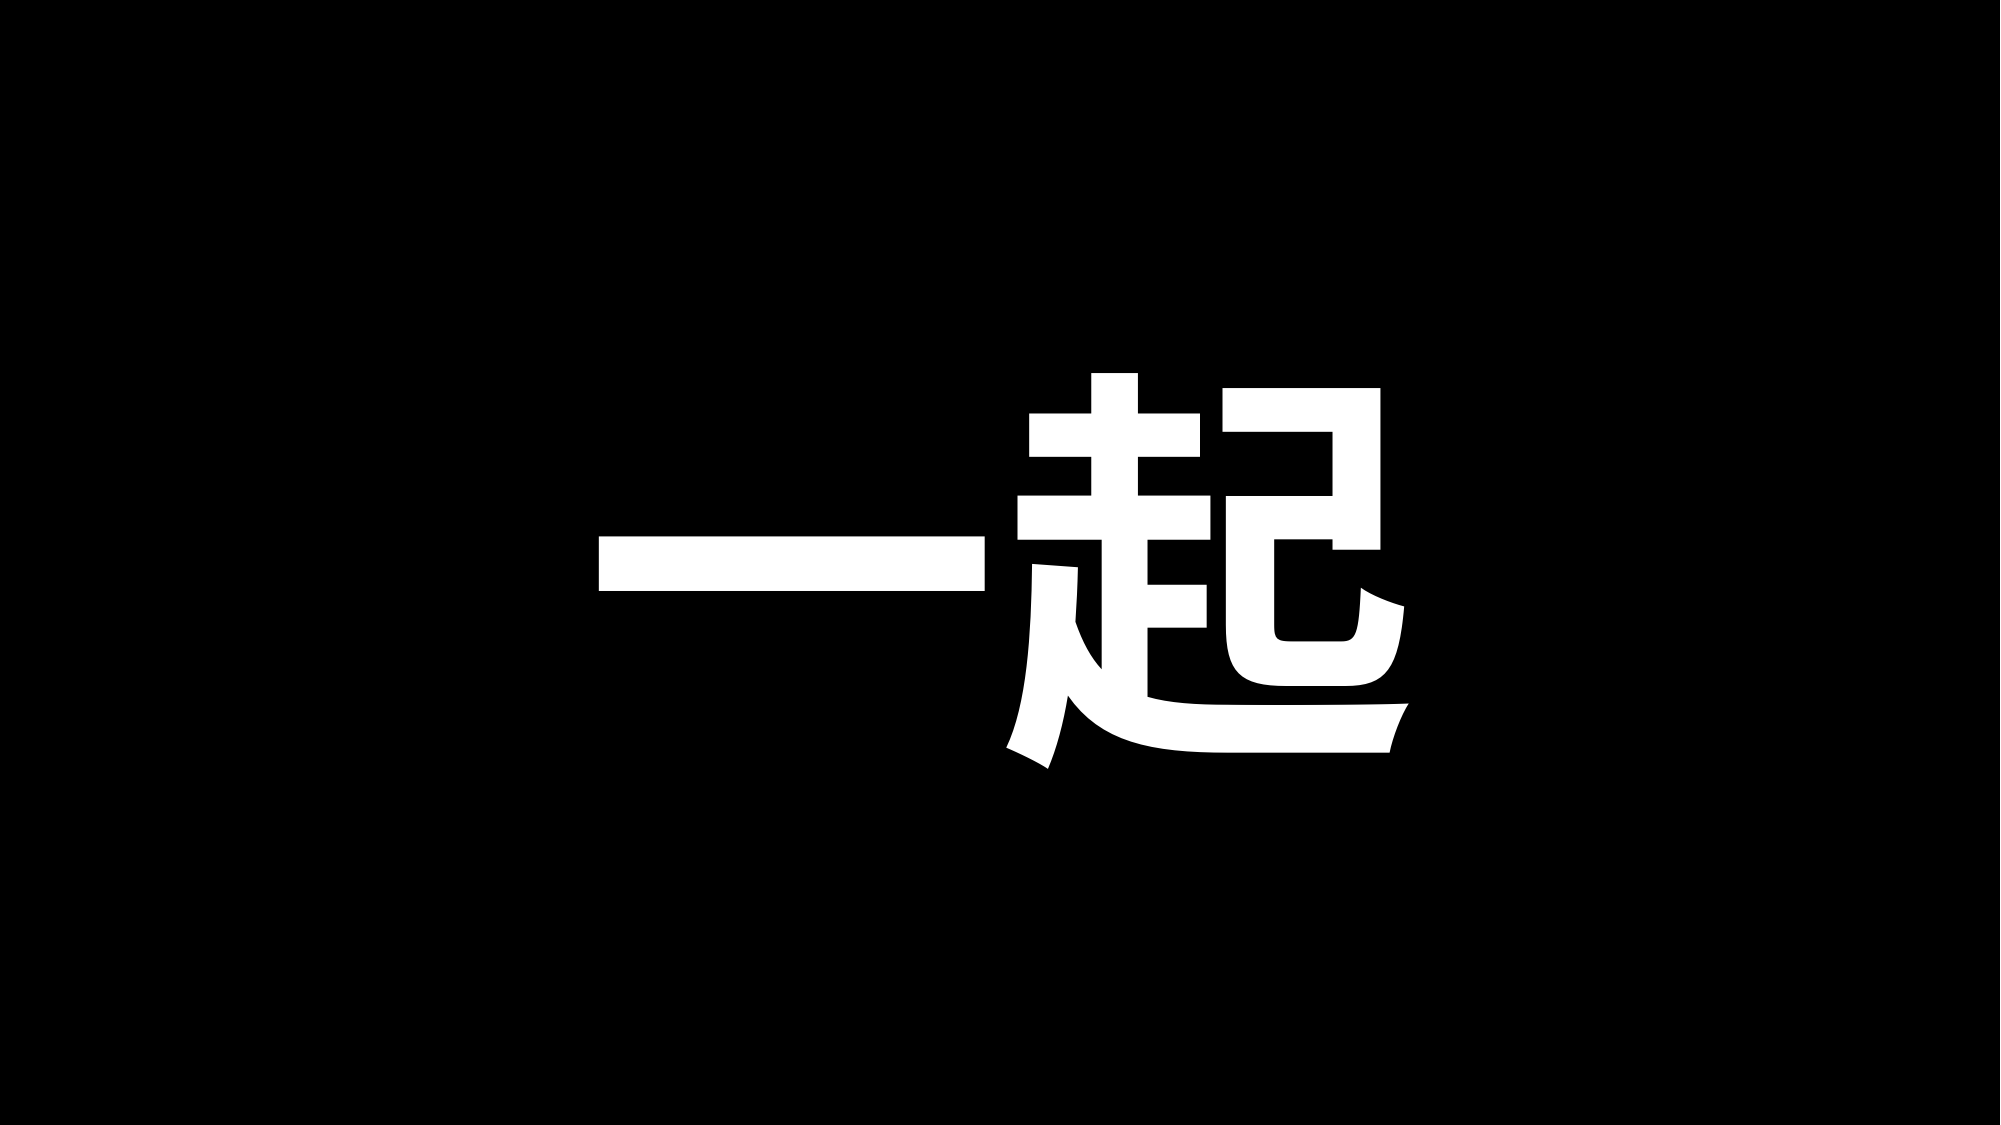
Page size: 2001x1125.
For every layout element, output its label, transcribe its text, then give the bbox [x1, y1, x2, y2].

text_box 一起 [0, 302, 2000, 818]
